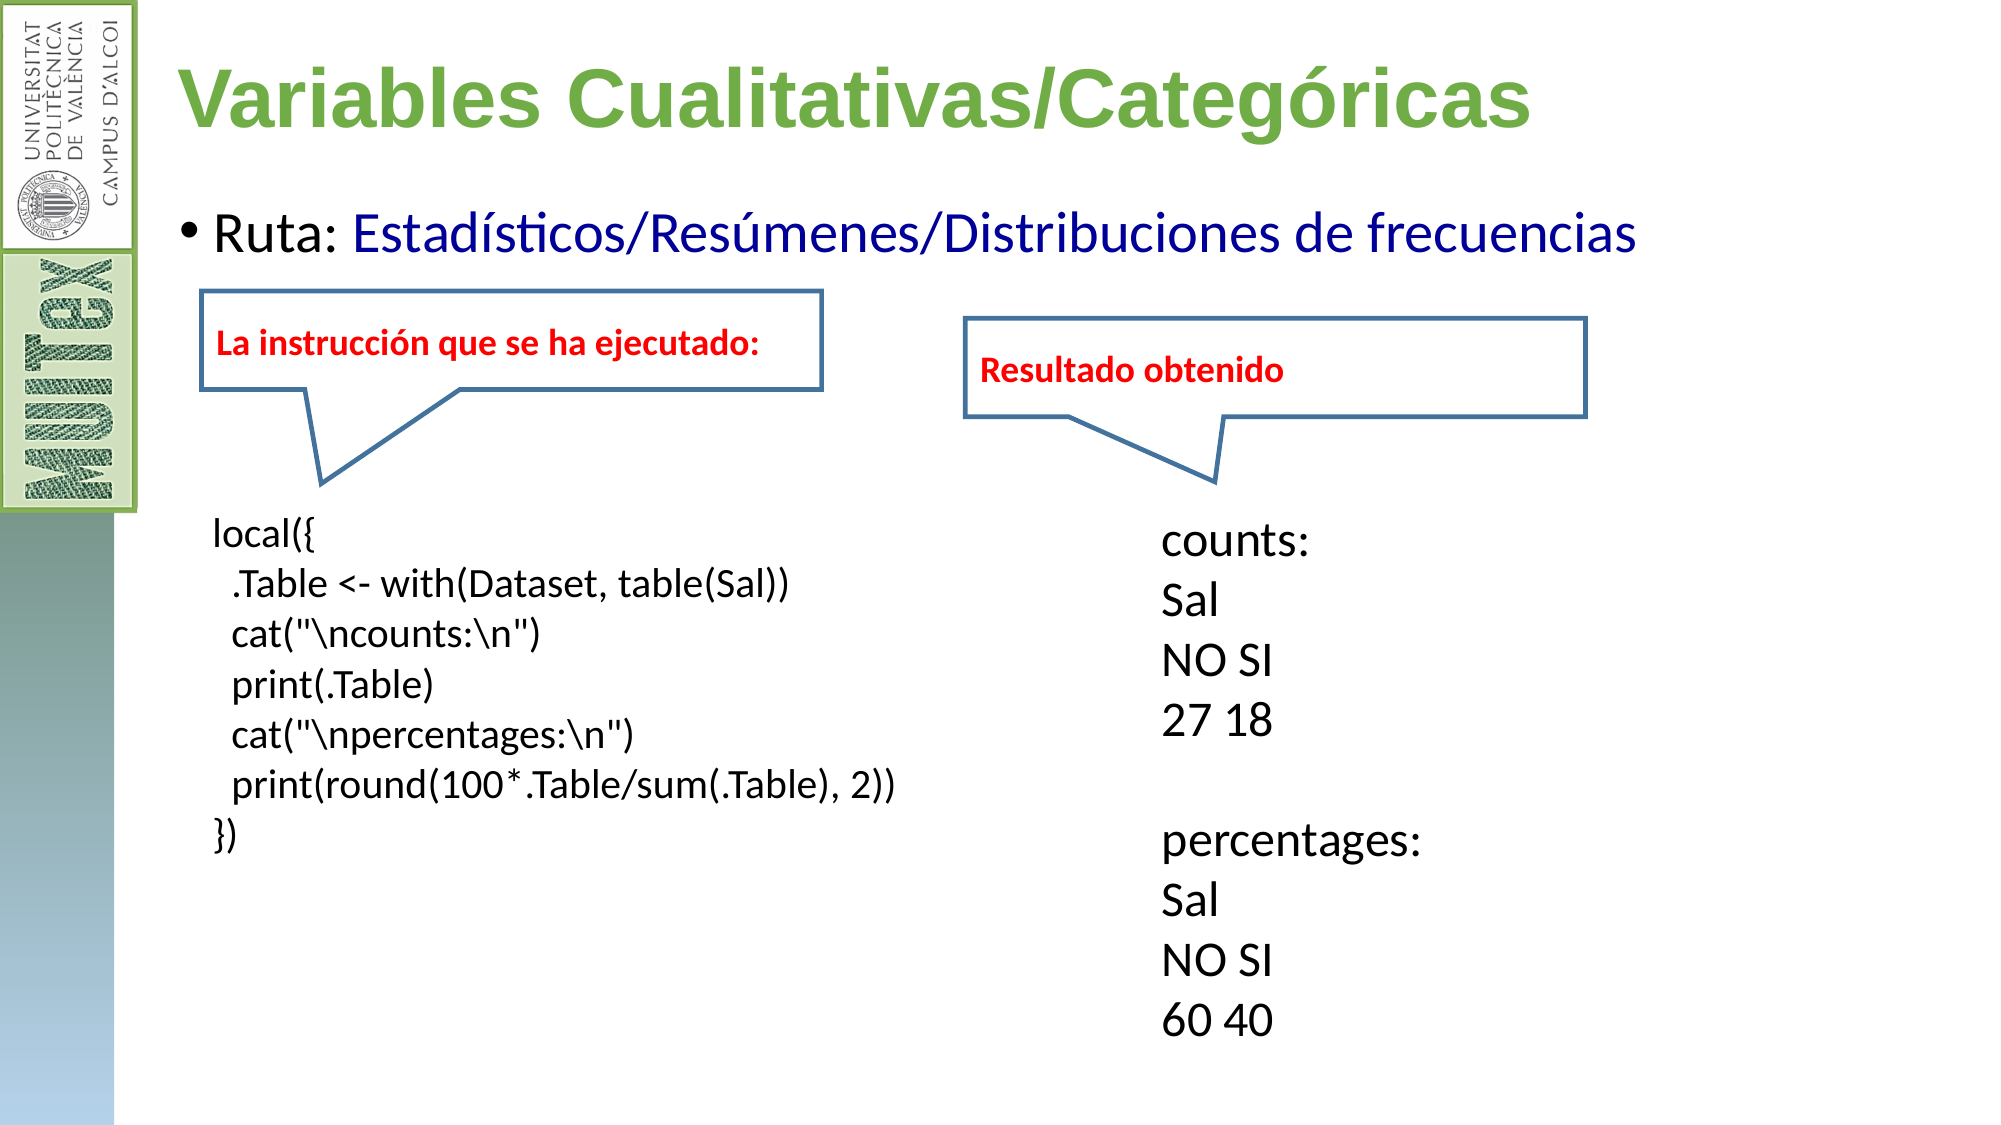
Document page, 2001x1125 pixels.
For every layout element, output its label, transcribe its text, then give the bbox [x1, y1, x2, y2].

text_box counts: Sal NO SI 27 18 percentages: Sal NO SI 60 40 [1147, 498, 1657, 1054]
picture [0, 0, 342, 524]
text_box Resultado obtenido [964, 317, 1587, 484]
text_box [0, 525, 115, 1125]
list Ruta: Estadísticos/Resúmenes/Distribuciones de frecuencias [342, 194, 1854, 309]
text_box La instrucción que se ha ejecutado: [200, 289, 823, 486]
title Variables Cualitativas/Categóricas [139, 24, 1863, 173]
text_box local({ .Table <- with(Dataset, table(Sal)) cat("\ncounts:\n") print(.Table) cat("\npercentages:\n") print(round(100*.Table/sum(.Table), 2)) }) [197, 498, 1147, 864]
